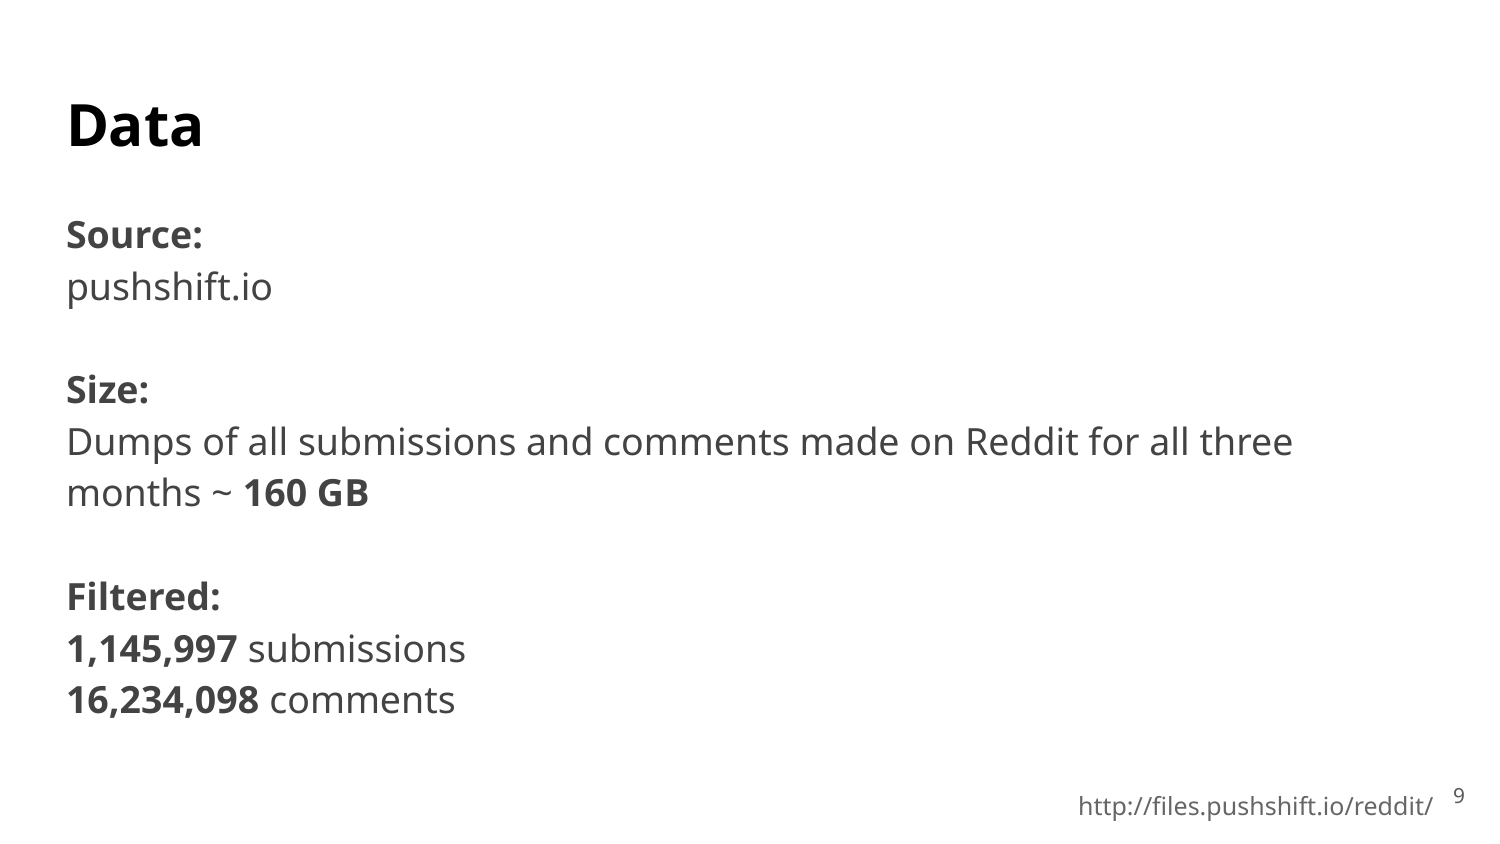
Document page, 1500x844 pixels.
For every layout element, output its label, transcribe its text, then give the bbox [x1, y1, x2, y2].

text_box http://files.pushshift.io/reddit/ [51, 775, 1449, 840]
list Source: pushshift.io Size: Dumps of all submissions and comments made on Reddit for all three months ~ 160 GB Filtered: 1,145,997 submissions 16,234,098 comments [51, 189, 1449, 750]
slide_number ‹#› [1389, 764, 1480, 830]
title Data [51, 72, 1449, 167]
